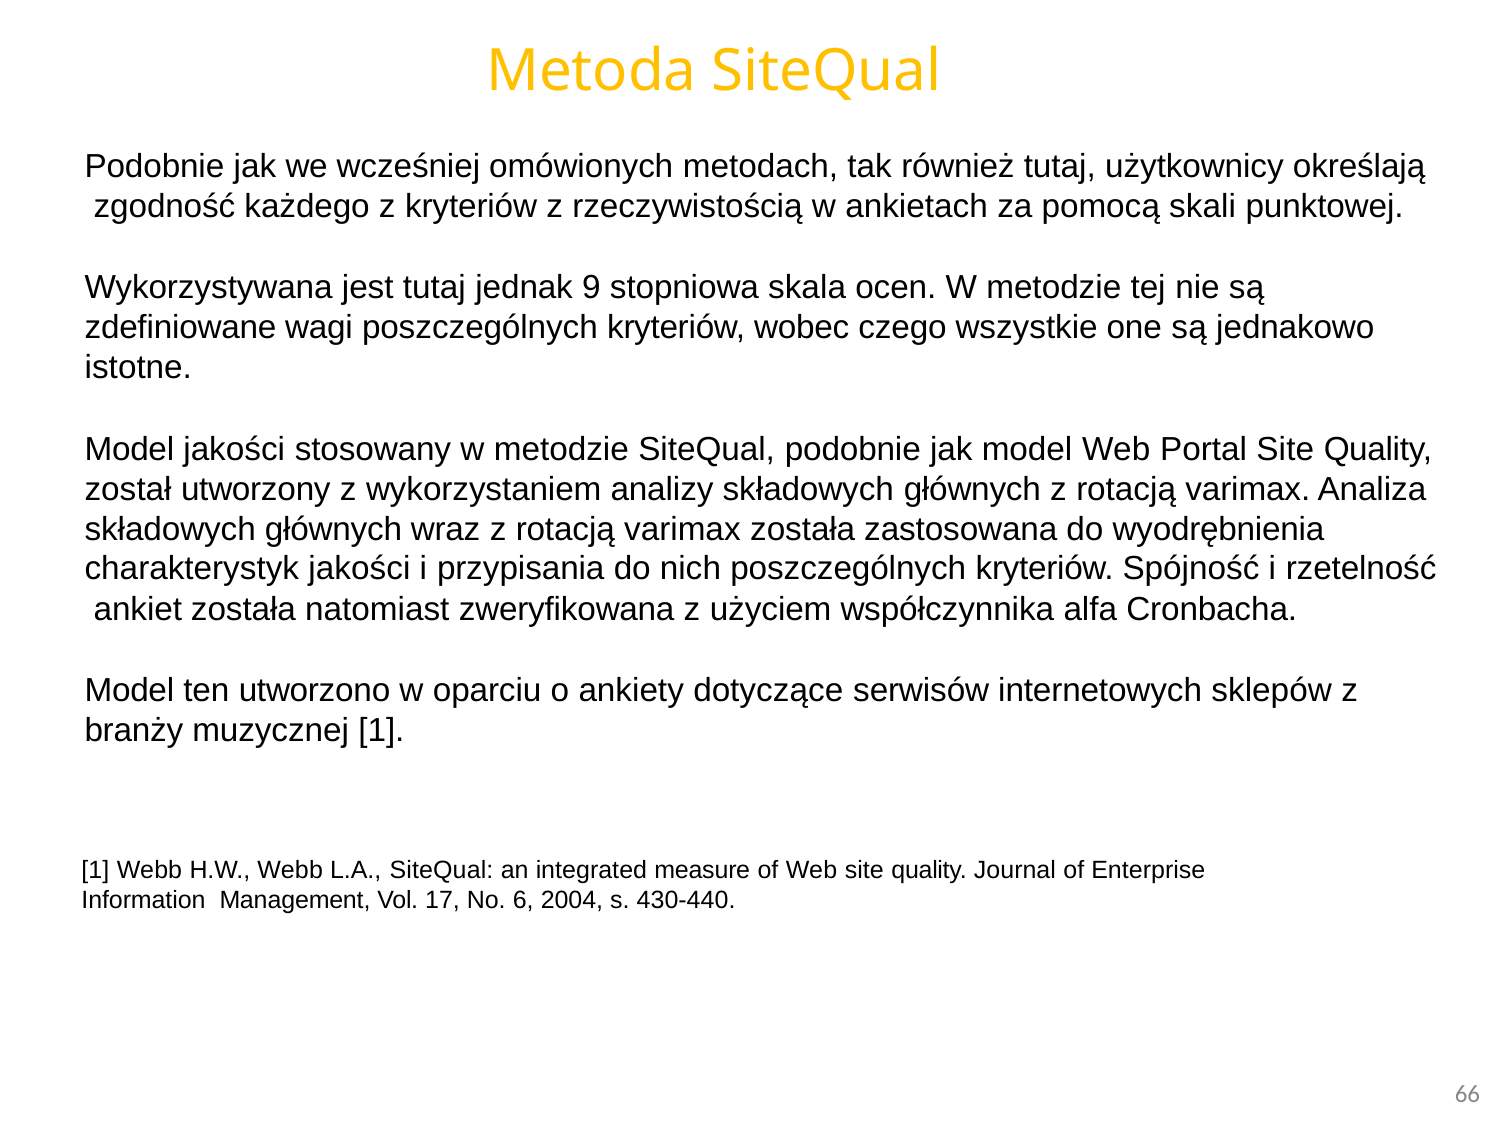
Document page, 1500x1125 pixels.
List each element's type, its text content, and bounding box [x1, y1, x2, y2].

text_box Podobnie jak we wcześniej omówionych metodach, tak również tutaj, użytkownicy określają zgodność każdego z kryteriów z rzeczywistością w ankietach za pomocą skali punktowej. Wykorzystywana jest tutaj jednak 9 stopniowa skala ocen. W metodzie tej nie są zdefiniowane wagi poszczególnych kryteriów, wobec czego wszystkie one są jednakowo istotne. Model jakości stosowany w metodzie SiteQual, podobnie jak model Web Portal Site Quality, został utworzony z wykorzystaniem analizy składowych głównych z rotacją varimax. Analiza składowych głównych wraz z rotacją varimax została zastosowana do wyodrębnienia charakterystyk jakości i przypisania do nich poszczególnych kryteriów. Spójność i rzetelność ankiet została natomiast zweryfikowana z użyciem współczynnika alfa Cronbacha. Model ten utworzono w oparciu o ankiety dotyczące serwisów internetowych sklepów z branży muzycznej [1]. [82, 141, 1444, 749]
title Metoda SiteQual [484, 29, 1017, 141]
text_box [1] Webb H.W., Webb L.A., SiteQual: an integrated measure of Web site quality. Journal of Enterprise Information Management, Vol. 17, No. 6, 2004, s. 430-440. [79, 851, 1333, 914]
slide_number 66 [1448, 1081, 1486, 1125]
